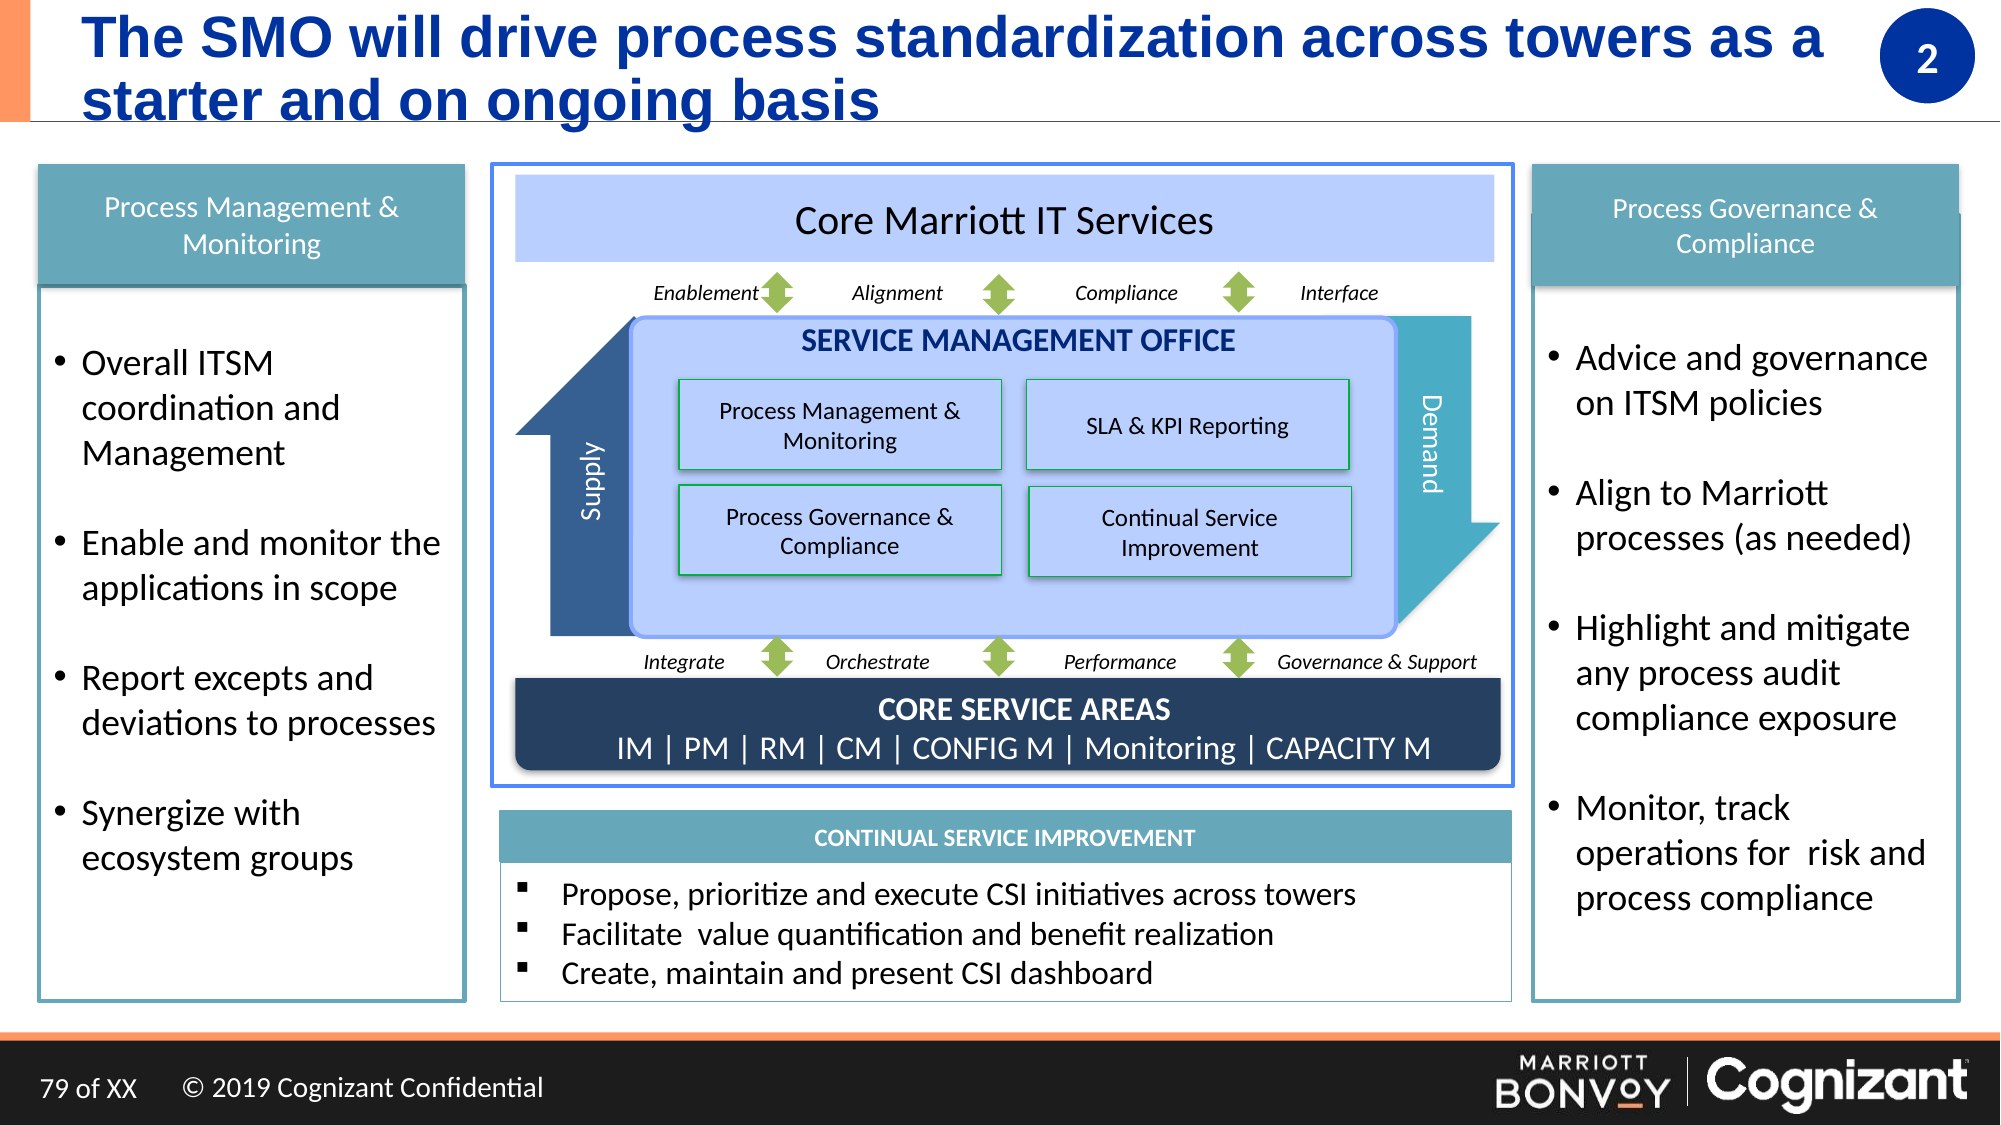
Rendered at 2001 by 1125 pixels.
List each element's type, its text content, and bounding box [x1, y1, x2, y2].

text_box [38, 164, 1959, 1002]
text_box 2 [1876, 4, 1979, 107]
picture [1707, 1057, 1969, 1114]
title The SMO will drive process standardization across towers as a starter and on ongoing basis [81, 7, 1863, 109]
picture [1491, 1042, 1676, 1117]
